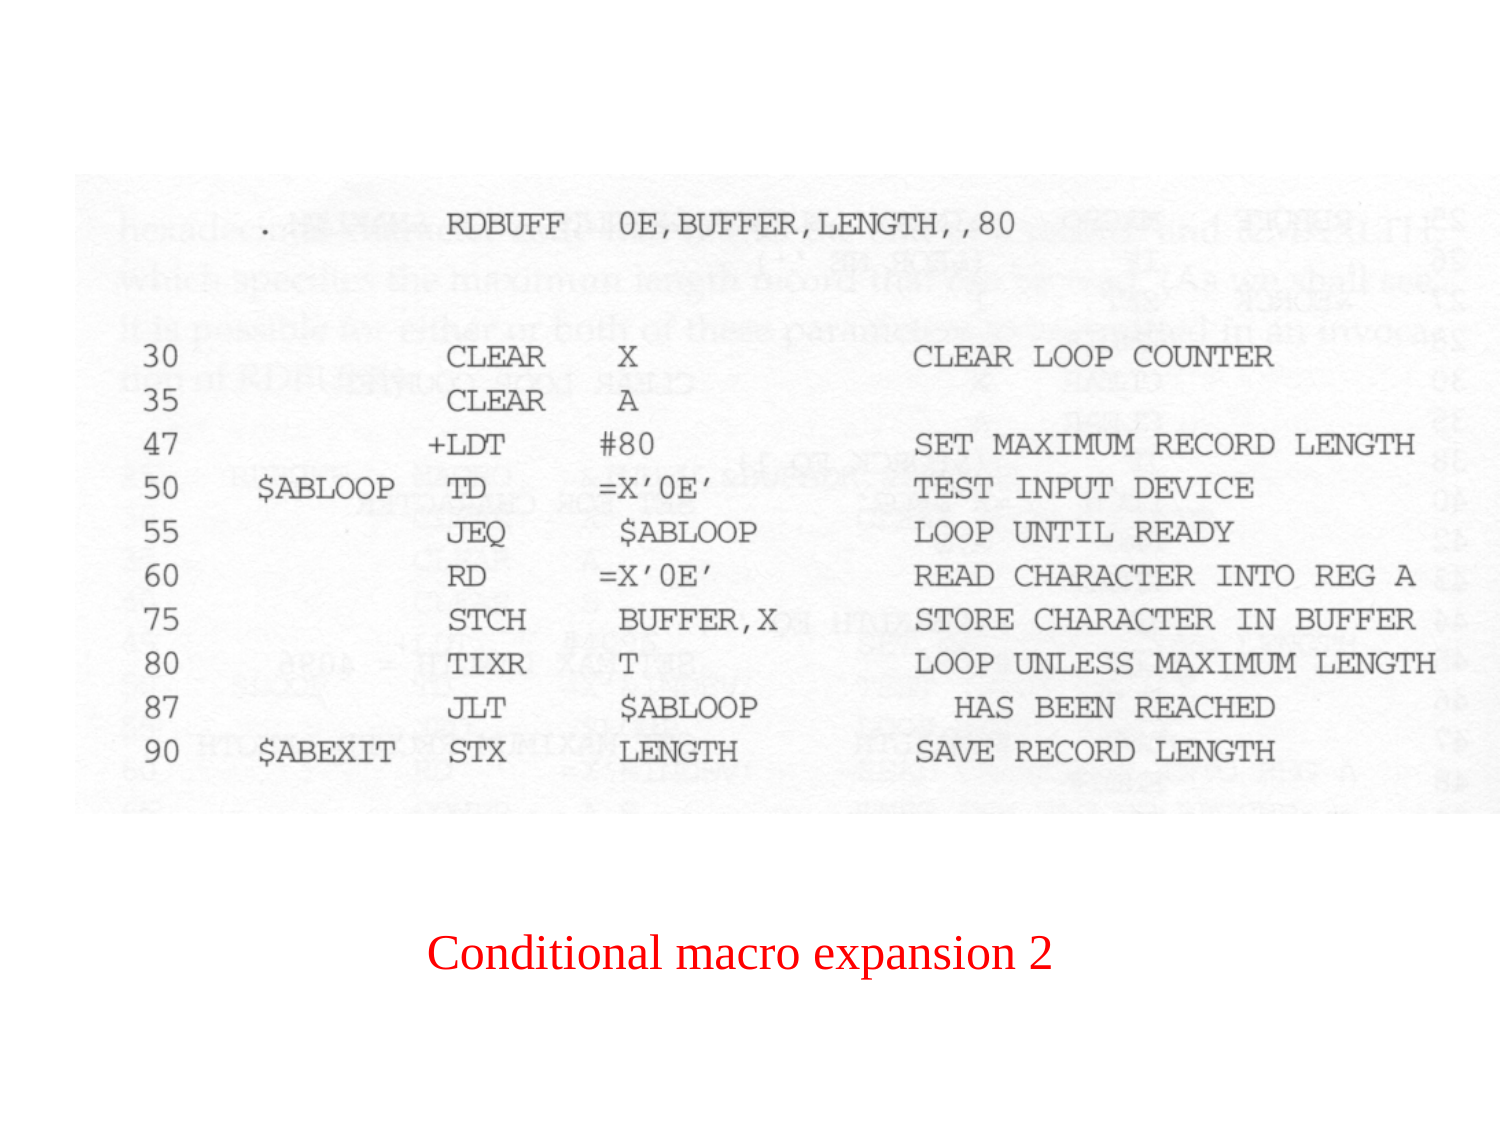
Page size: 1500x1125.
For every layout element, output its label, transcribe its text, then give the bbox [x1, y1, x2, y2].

picture [74, 174, 1500, 814]
text_box Conditional macro expansion 2 [412, 912, 1069, 988]
